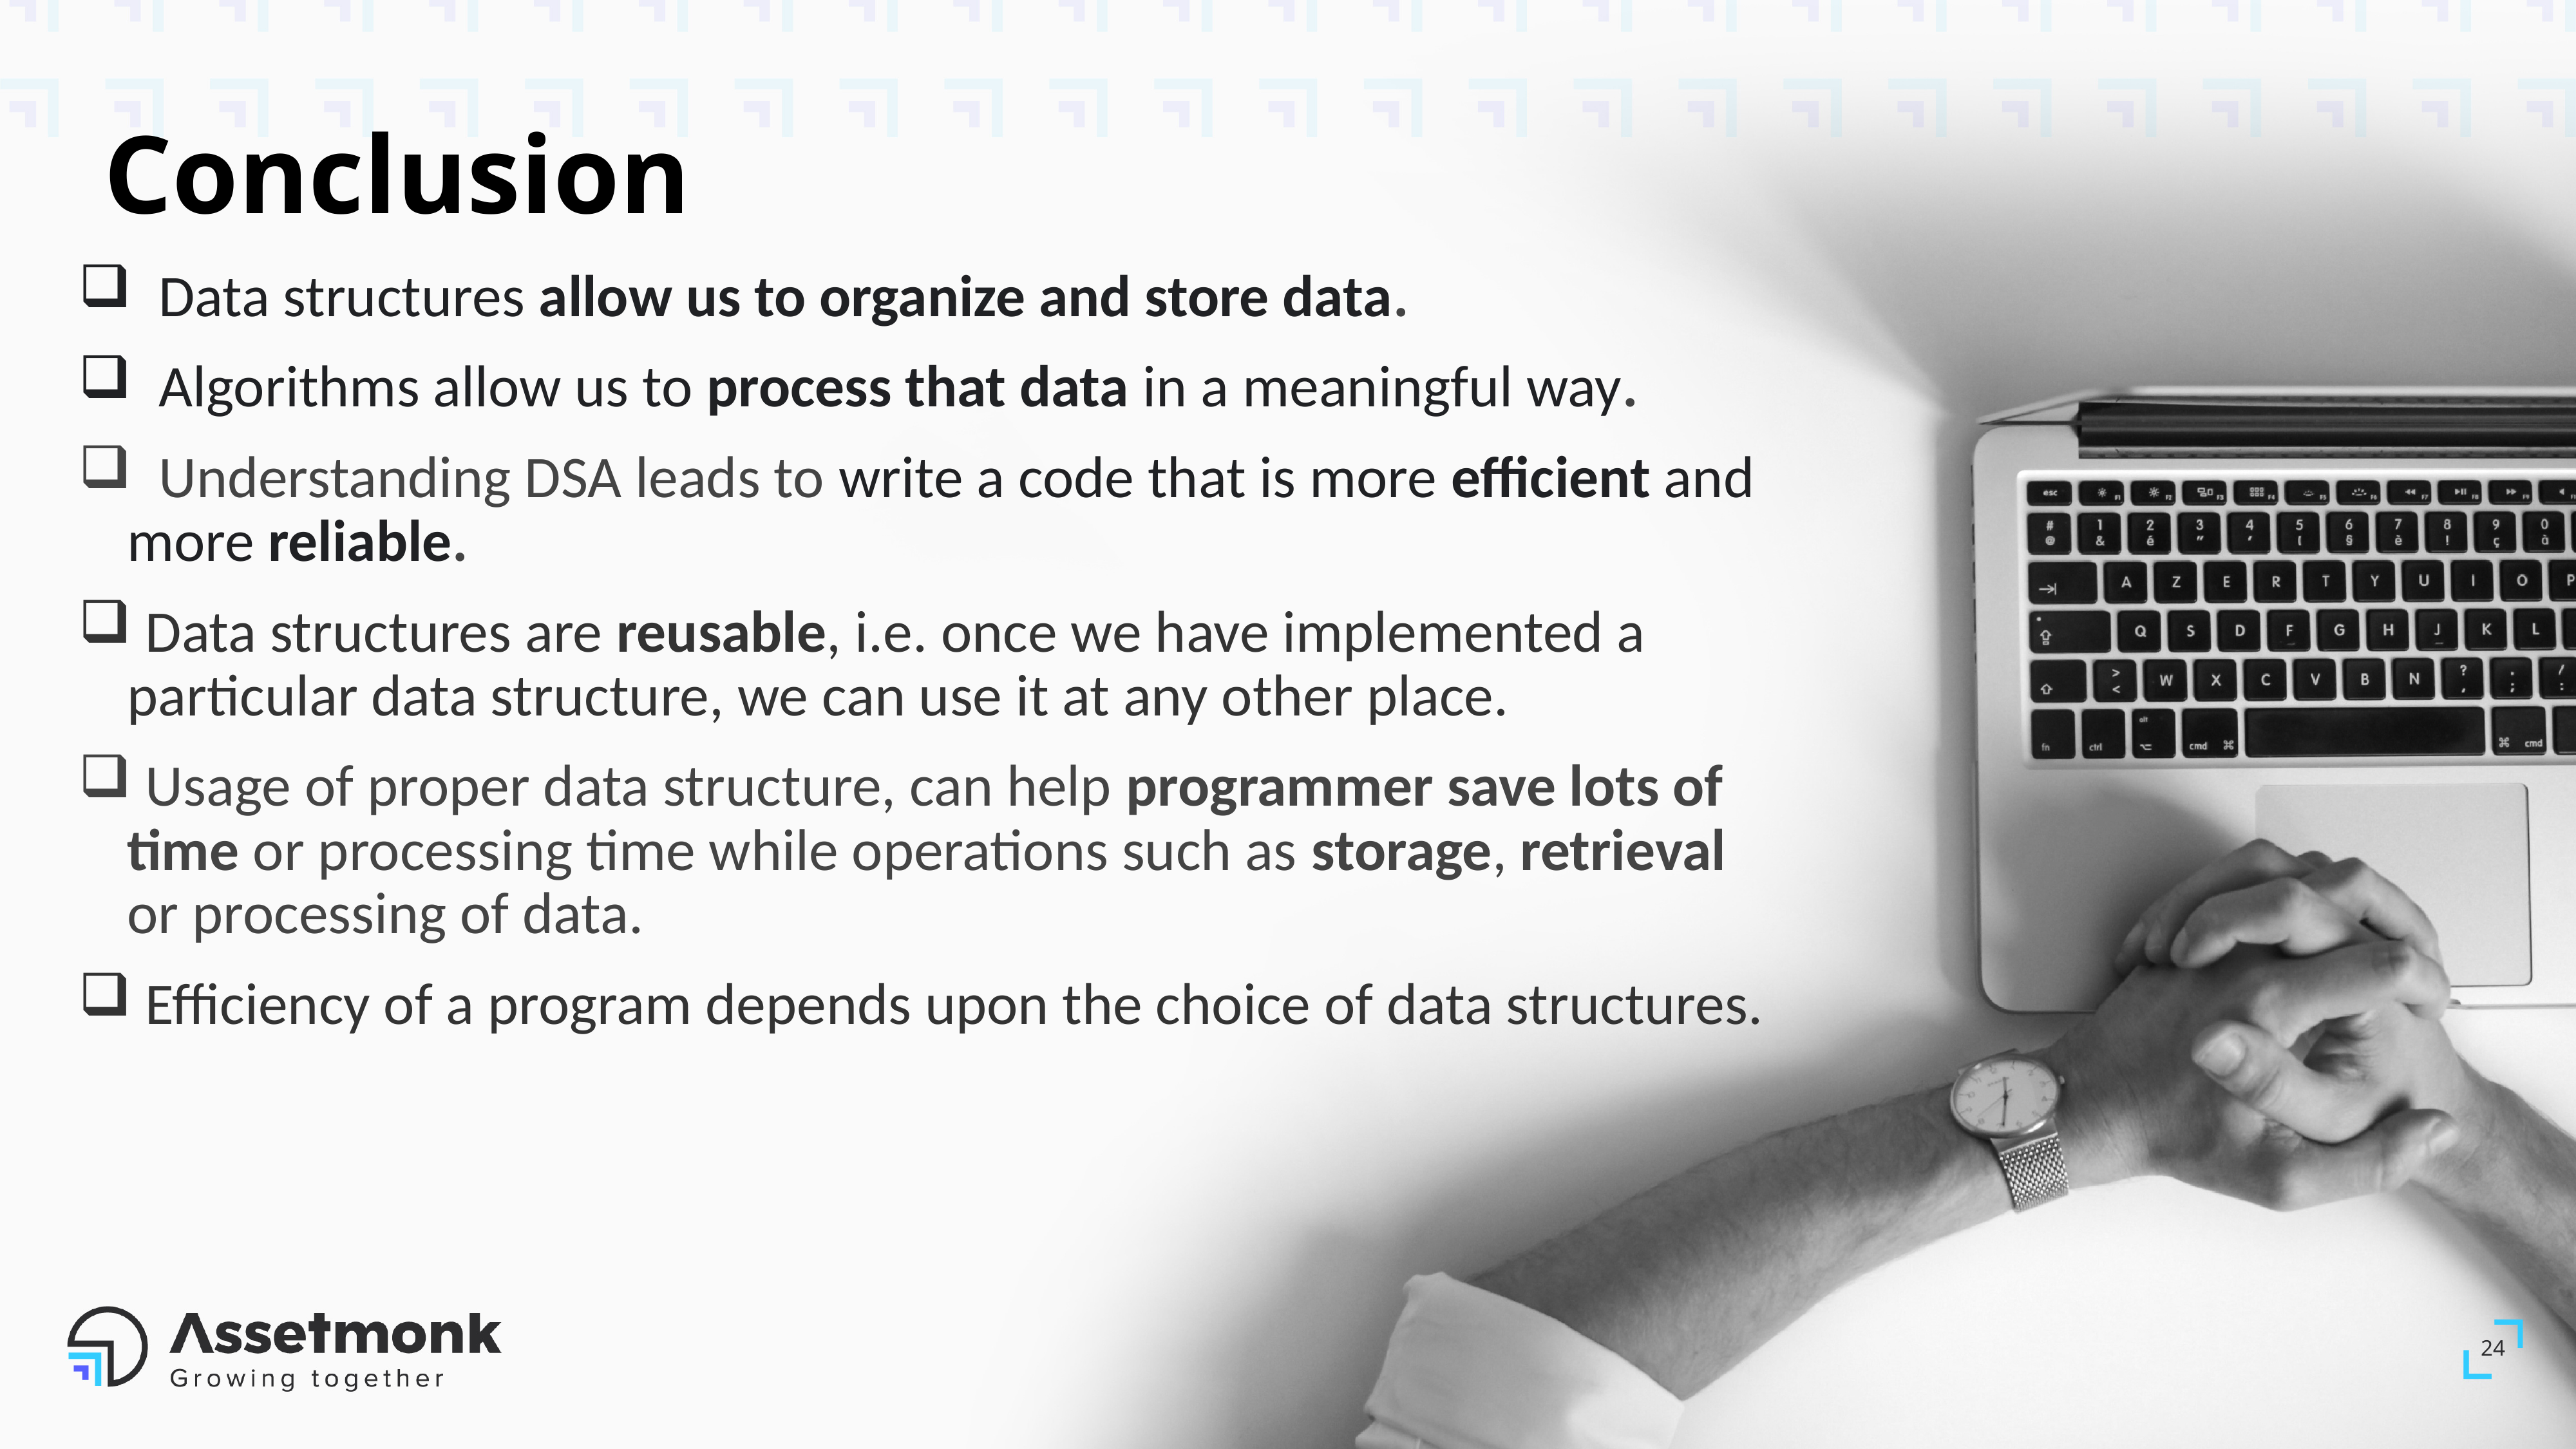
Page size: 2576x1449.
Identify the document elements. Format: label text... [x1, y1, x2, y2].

picture [0, 0, 2576, 1449]
list Data structures allow us to organize and store data. Algorithms allow us to process that data in a meaningful way. Understanding DSA leads to write a code that is more efficient and more reliable. Data structures are reusable, i.e. once we have implemented a particular data structure, we can use it at any other place. Usage of proper data structure, can help programmer save lots of time or processing time while operations such as storage, retrieval or processing of data. Efficiency of a program depends upon the choice of data structures. [69, 255, 1785, 1194]
title Conclusion [93, 102, 2289, 256]
slide_number 24 [2463, 1325, 2523, 1372]
